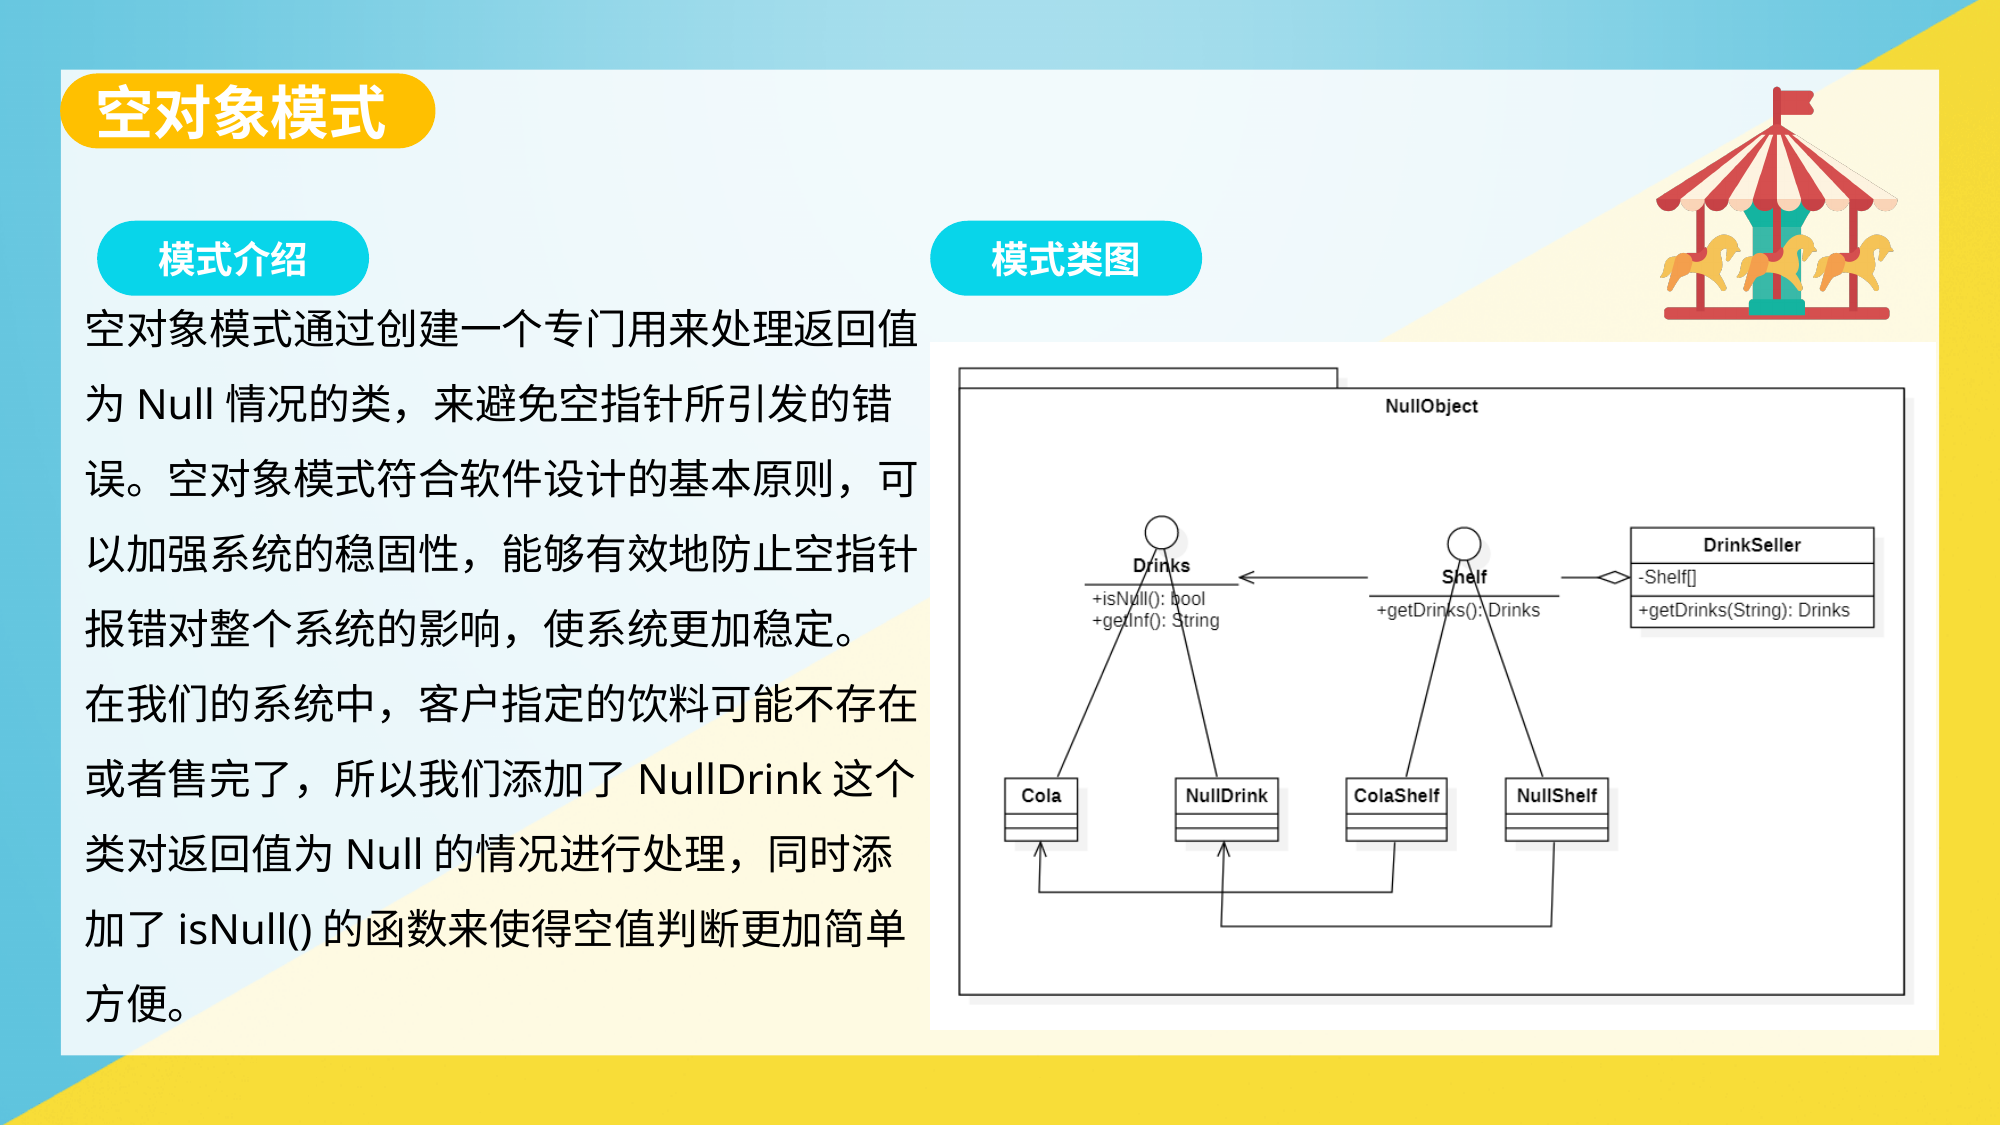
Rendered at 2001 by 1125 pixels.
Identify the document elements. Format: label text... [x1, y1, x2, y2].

text_box 空对象模式 [59, 72, 437, 150]
text_box 空对象模式通过创建一个专门用来处理返回值为Null情况的类，来避免空指针所引发的错误。空对象模式符合软件设计的基本原则，可以加强系统的稳固性，能够有效地防止空指针报错对整个系统的影响，使系统更加稳定。 在我们的系统中，客户指定的饮料可能不存在或者售完了，所以我们添加了NullDrink这个类对返回值为Null的情况进行处理，同时添加了isNull()的函数来使得空值判断更加简单方便。 [69, 220, 946, 1036]
picture [0, 0, 2000, 1125]
text_box 模式类图 [946, 219, 1204, 297]
text_box 模式介绍 [96, 219, 371, 297]
